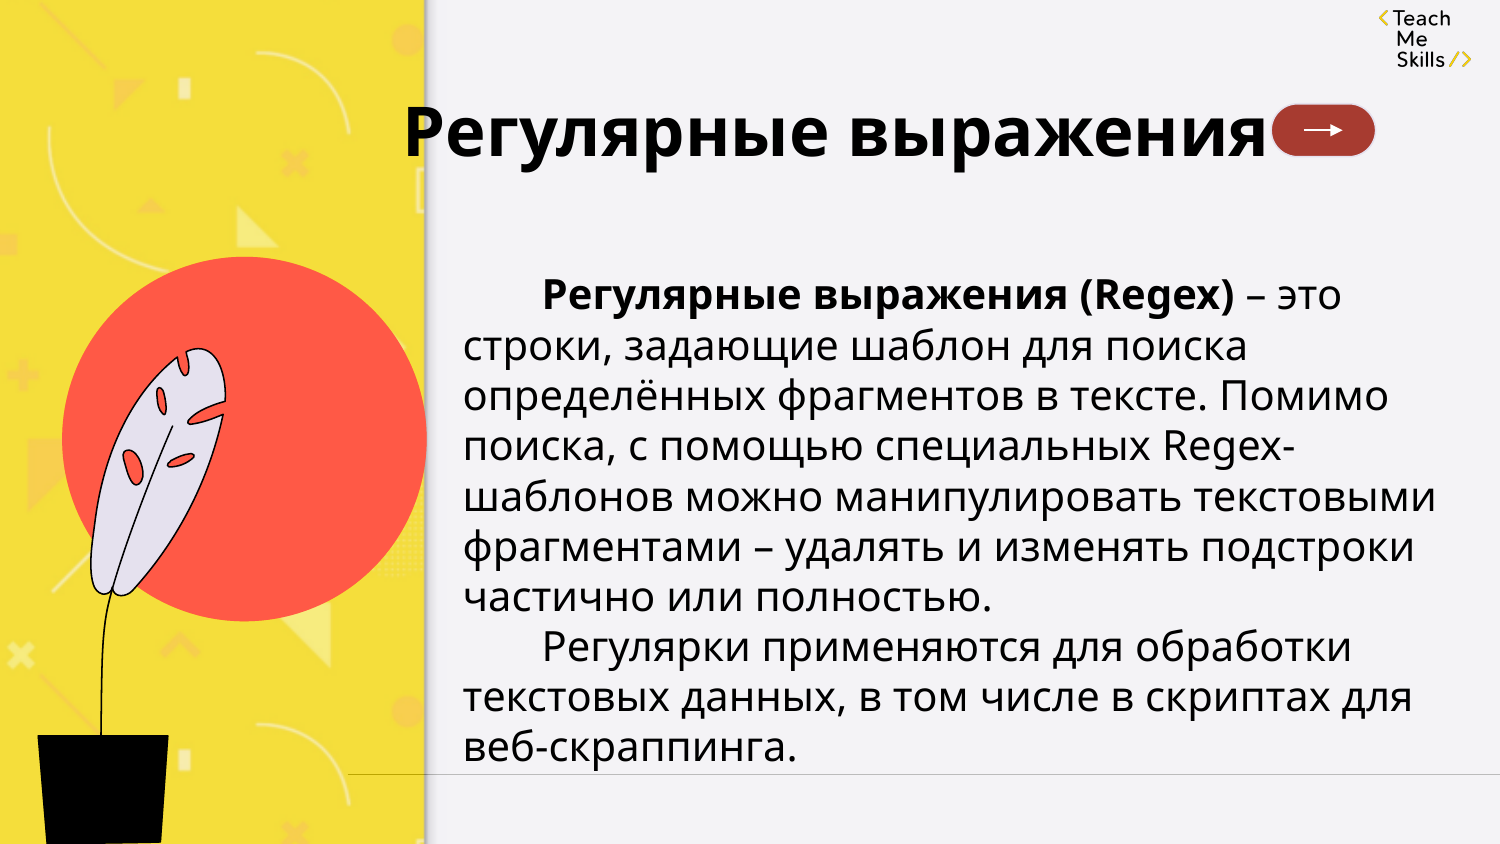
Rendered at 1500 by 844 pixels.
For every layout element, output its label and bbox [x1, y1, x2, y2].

text_box [1270, 103, 1376, 157]
picture [0, 0, 1500, 844]
text_box [37, 348, 228, 844]
